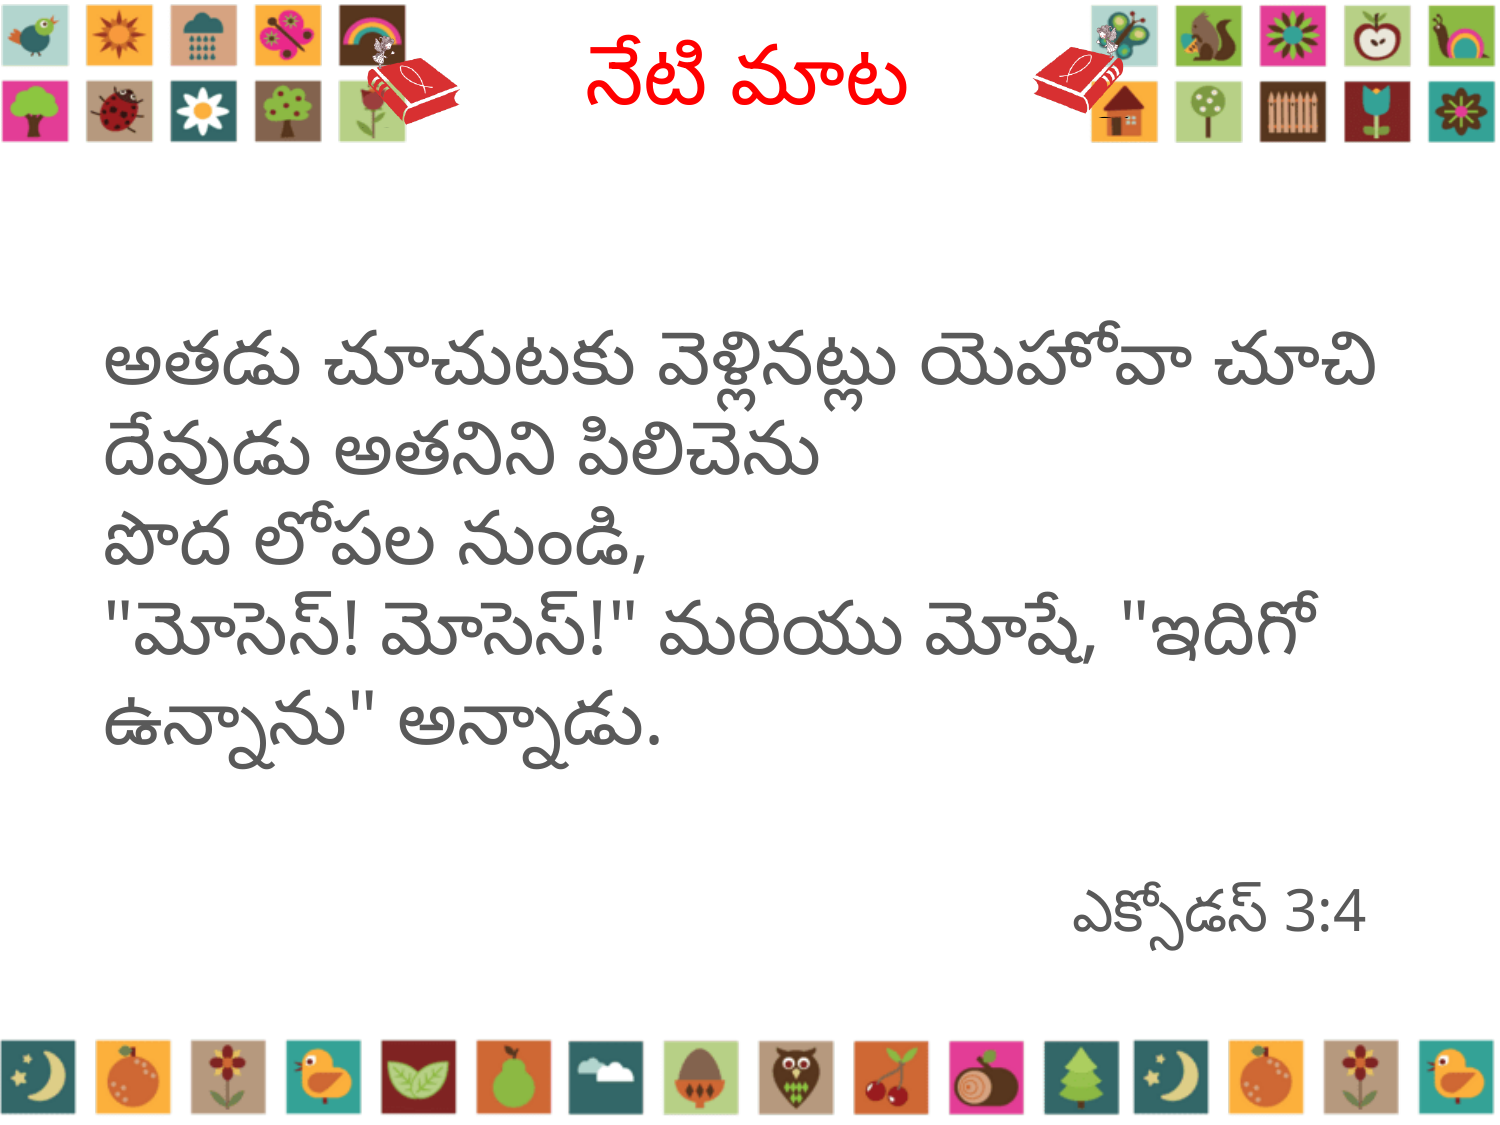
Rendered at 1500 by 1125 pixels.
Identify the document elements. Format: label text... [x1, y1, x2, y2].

text_box అతడు చూచుటకు వెళ్లినట్లు యెహోవా చూచి దేవుడు అతనిని పిలిచెను పొద లోపల నుండి, "మోసెస్! మోసెస్!" మరియు మోషే, "ఇదిగో ఉన్నాను" అన్నాడు. [88, 302, 1436, 858]
text_box నేటి మాట [425, 13, 1077, 129]
picture [1001, 3, 1500, 150]
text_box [0, 1028, 1500, 1118]
text_box ఎక్సోడస్ 3:4 [749, 865, 1382, 951]
picture [0, 3, 492, 150]
